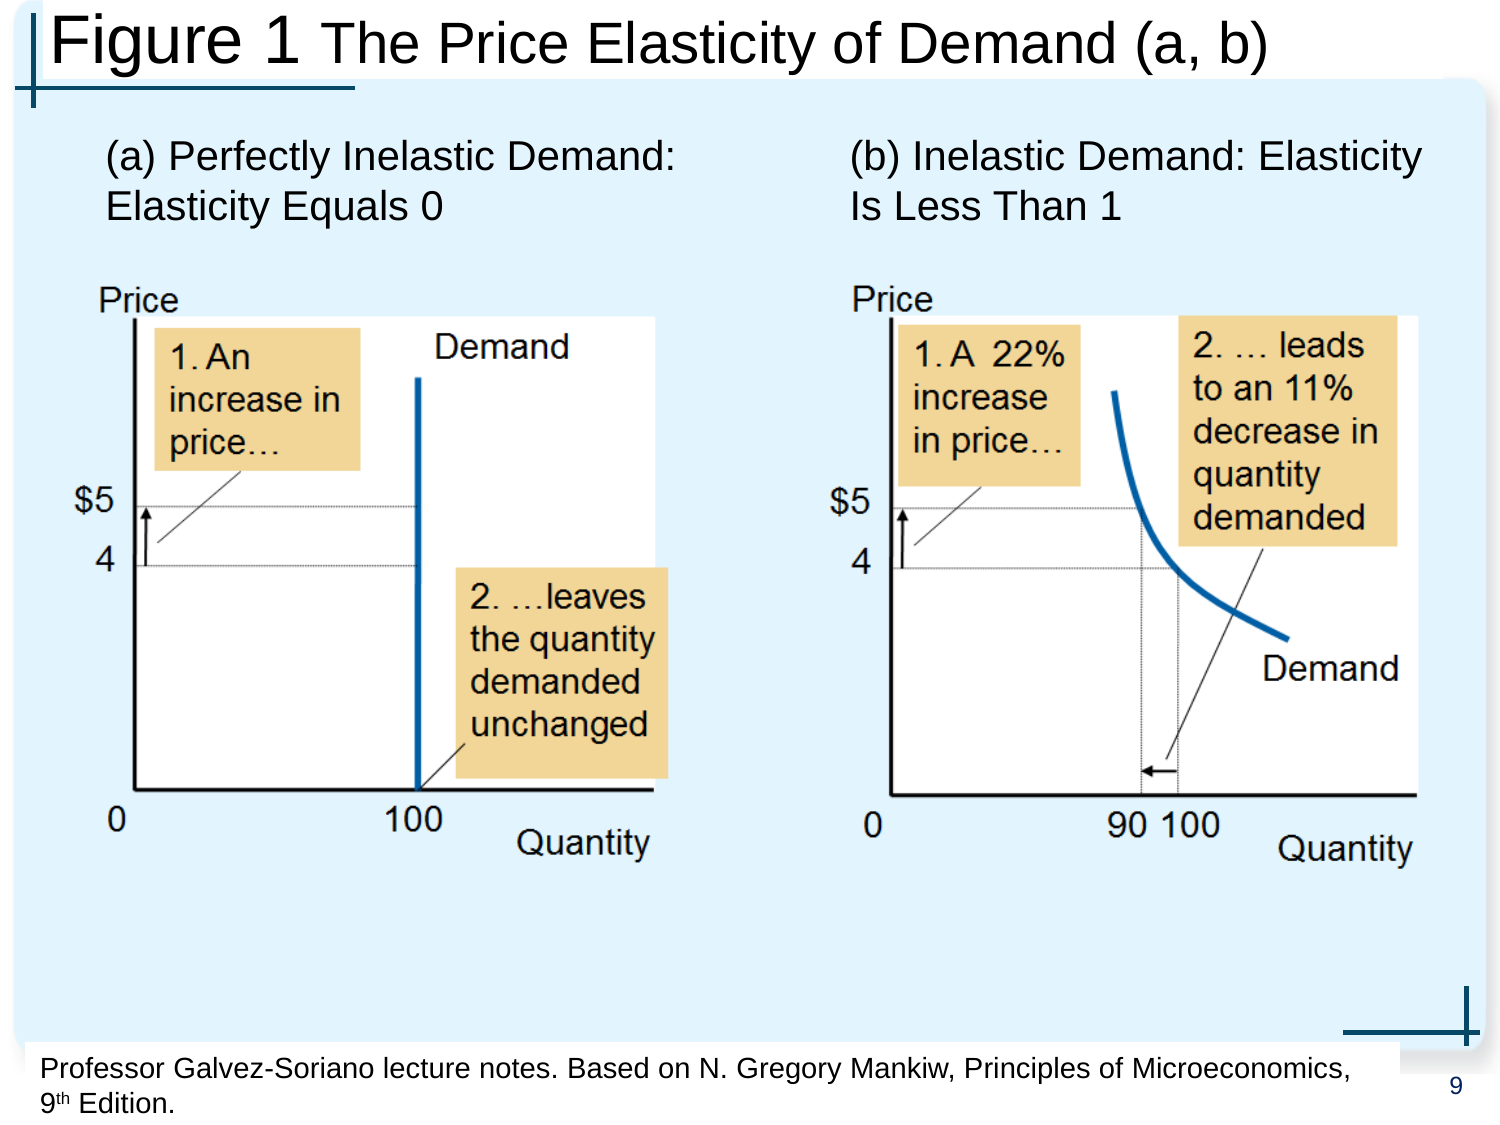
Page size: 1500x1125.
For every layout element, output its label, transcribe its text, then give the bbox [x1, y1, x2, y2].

picture [0, 0, 1500, 1074]
text_box Professor Galvez-Soriano lecture notes. Based on N. Gregory Mankiw, Principles of Microeconomics, 9th Edition. [24, 1041, 1400, 1125]
text_box (b) Inelastic Demand: Elasticity Is Less Than 1 [834, 121, 1460, 237]
slide_number 9 [1412, 1060, 1500, 1125]
text_box Perfectly Inelastic Demand: Elasticity Equals 0 [90, 121, 713, 237]
title Figure 1 The Price Elasticity of Demand (a, b) [34, 0, 1474, 73]
